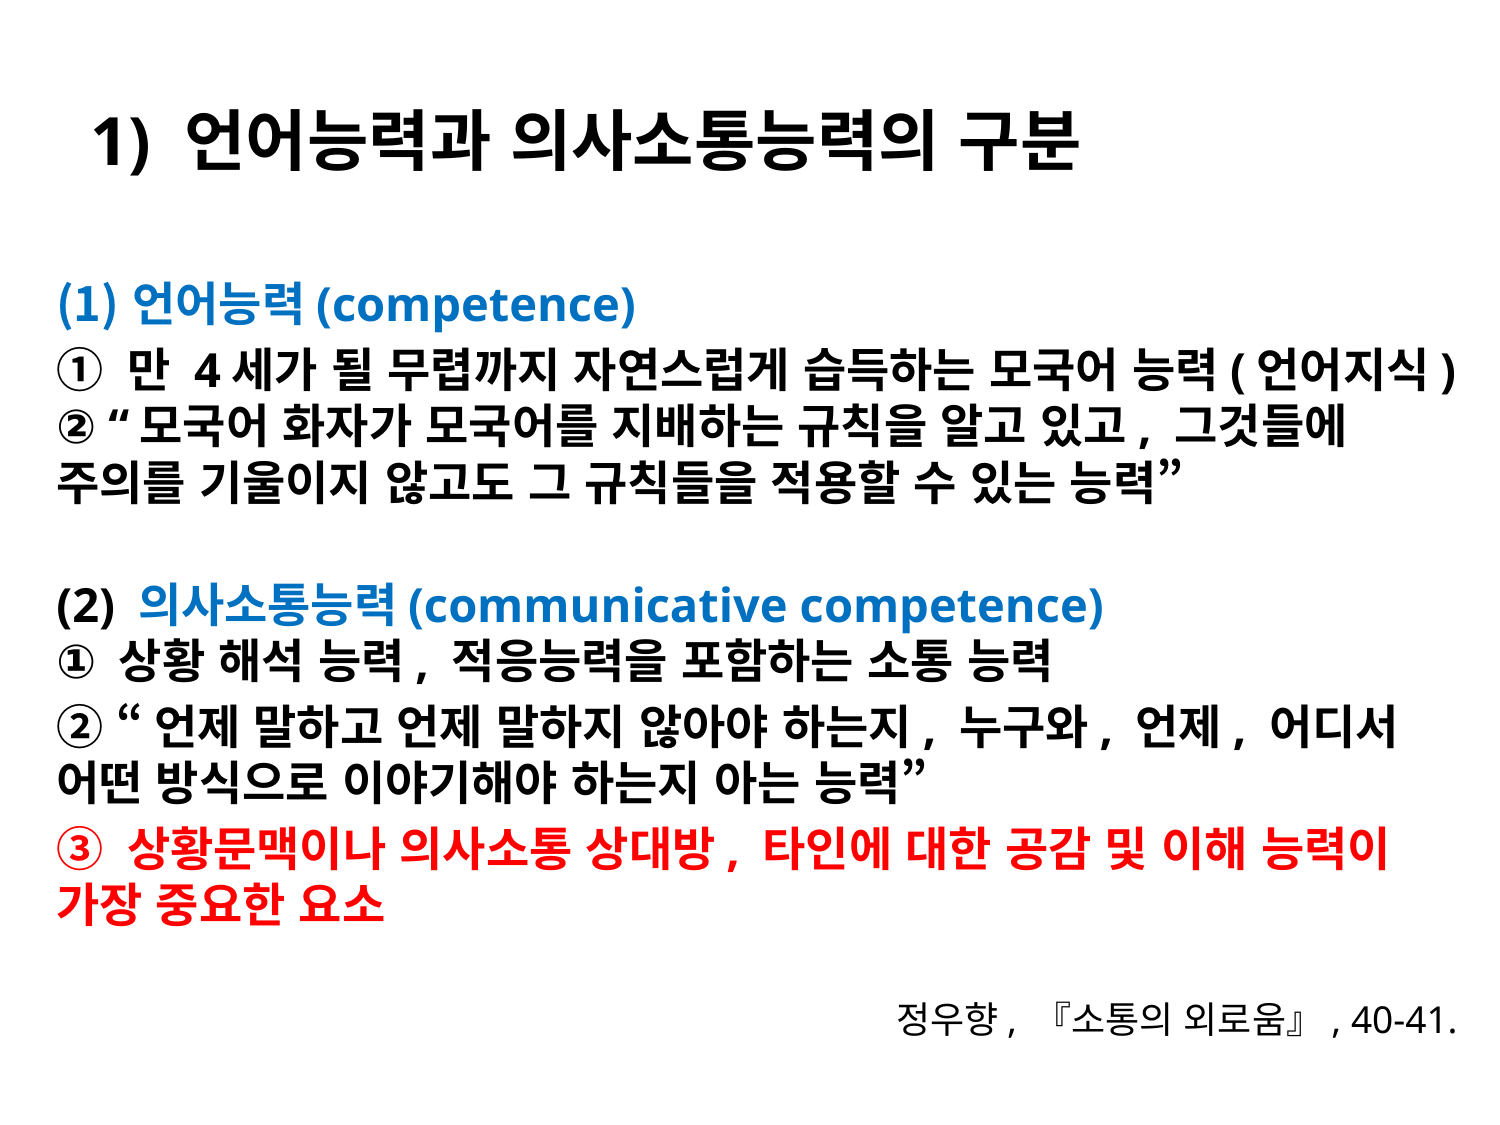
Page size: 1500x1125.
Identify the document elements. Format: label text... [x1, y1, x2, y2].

title 1) 언어능력과 의사소통능력의 구분 [75, 45, 1425, 233]
list 언어능력(competence) ① 만 4세가 될 무렵까지 자연스럽게 습득하는 모국어 능력(언어지식) ② “모국어 화자가 모국어를 지배하는 규칙을 알고 있고, 그것들에 주의를 기울이지 않고도 그 규칙들을 적용할 수 있는 능력” (2) 의사소통능력(communicative competence) ① 상황 해석 능력, 적응능력을 포함하는 소통 능력 ② “언제 말하고 언제 말하지 않아야 하는지, 누구와, 언제, 어디서 어떤 방식으로 이야기해야 하는지 아는 능력” ③ 상황문맥이나 의사소통 상대방, 타인에 대한 공감 및 이해 능력이 가장 중요한 요소 정우향, 『소통의 외로움』, 40-41. [41, 267, 1483, 1071]
